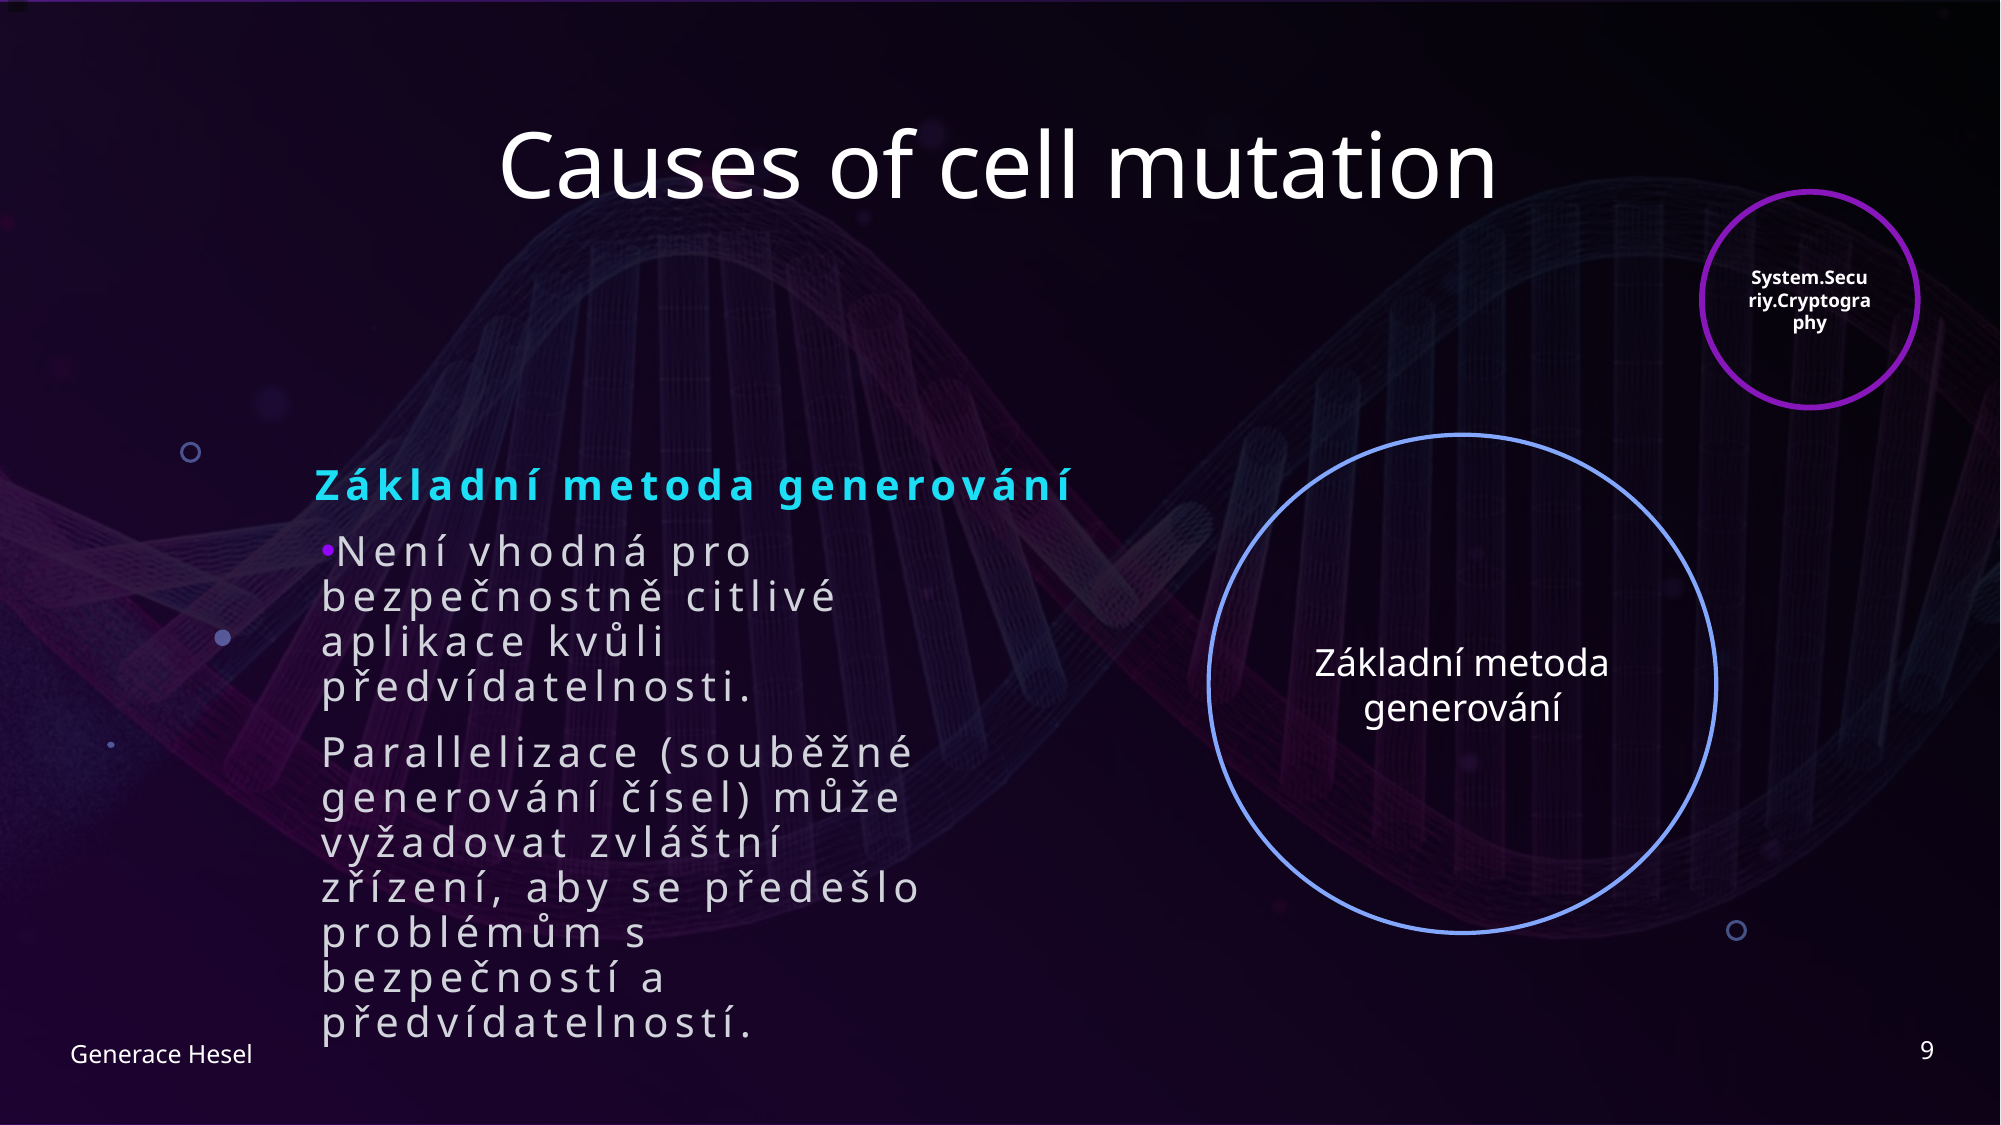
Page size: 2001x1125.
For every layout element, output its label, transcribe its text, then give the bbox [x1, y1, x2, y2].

title Causes of cell mutation [137, 59, 1862, 278]
footer Generace Hesel [55, 1023, 731, 1084]
text_box System.Securiy.Cryptography [1700, 190, 1919, 409]
text_box Základní metoda generování [1207, 433, 1718, 935]
slide_number 9 [1499, 1021, 1950, 1082]
list Není vhodná pro bezpečnostně citlivé aplikace kvůli předvídatelnosti. Parallelizace (souběžné generování čísel) může vyžadovat zvláštní zřízení, aby se předešlo problémům s bezpečností a předvídatelností. [305, 565, 948, 1011]
list Základní metoda generování [300, 445, 1157, 529]
